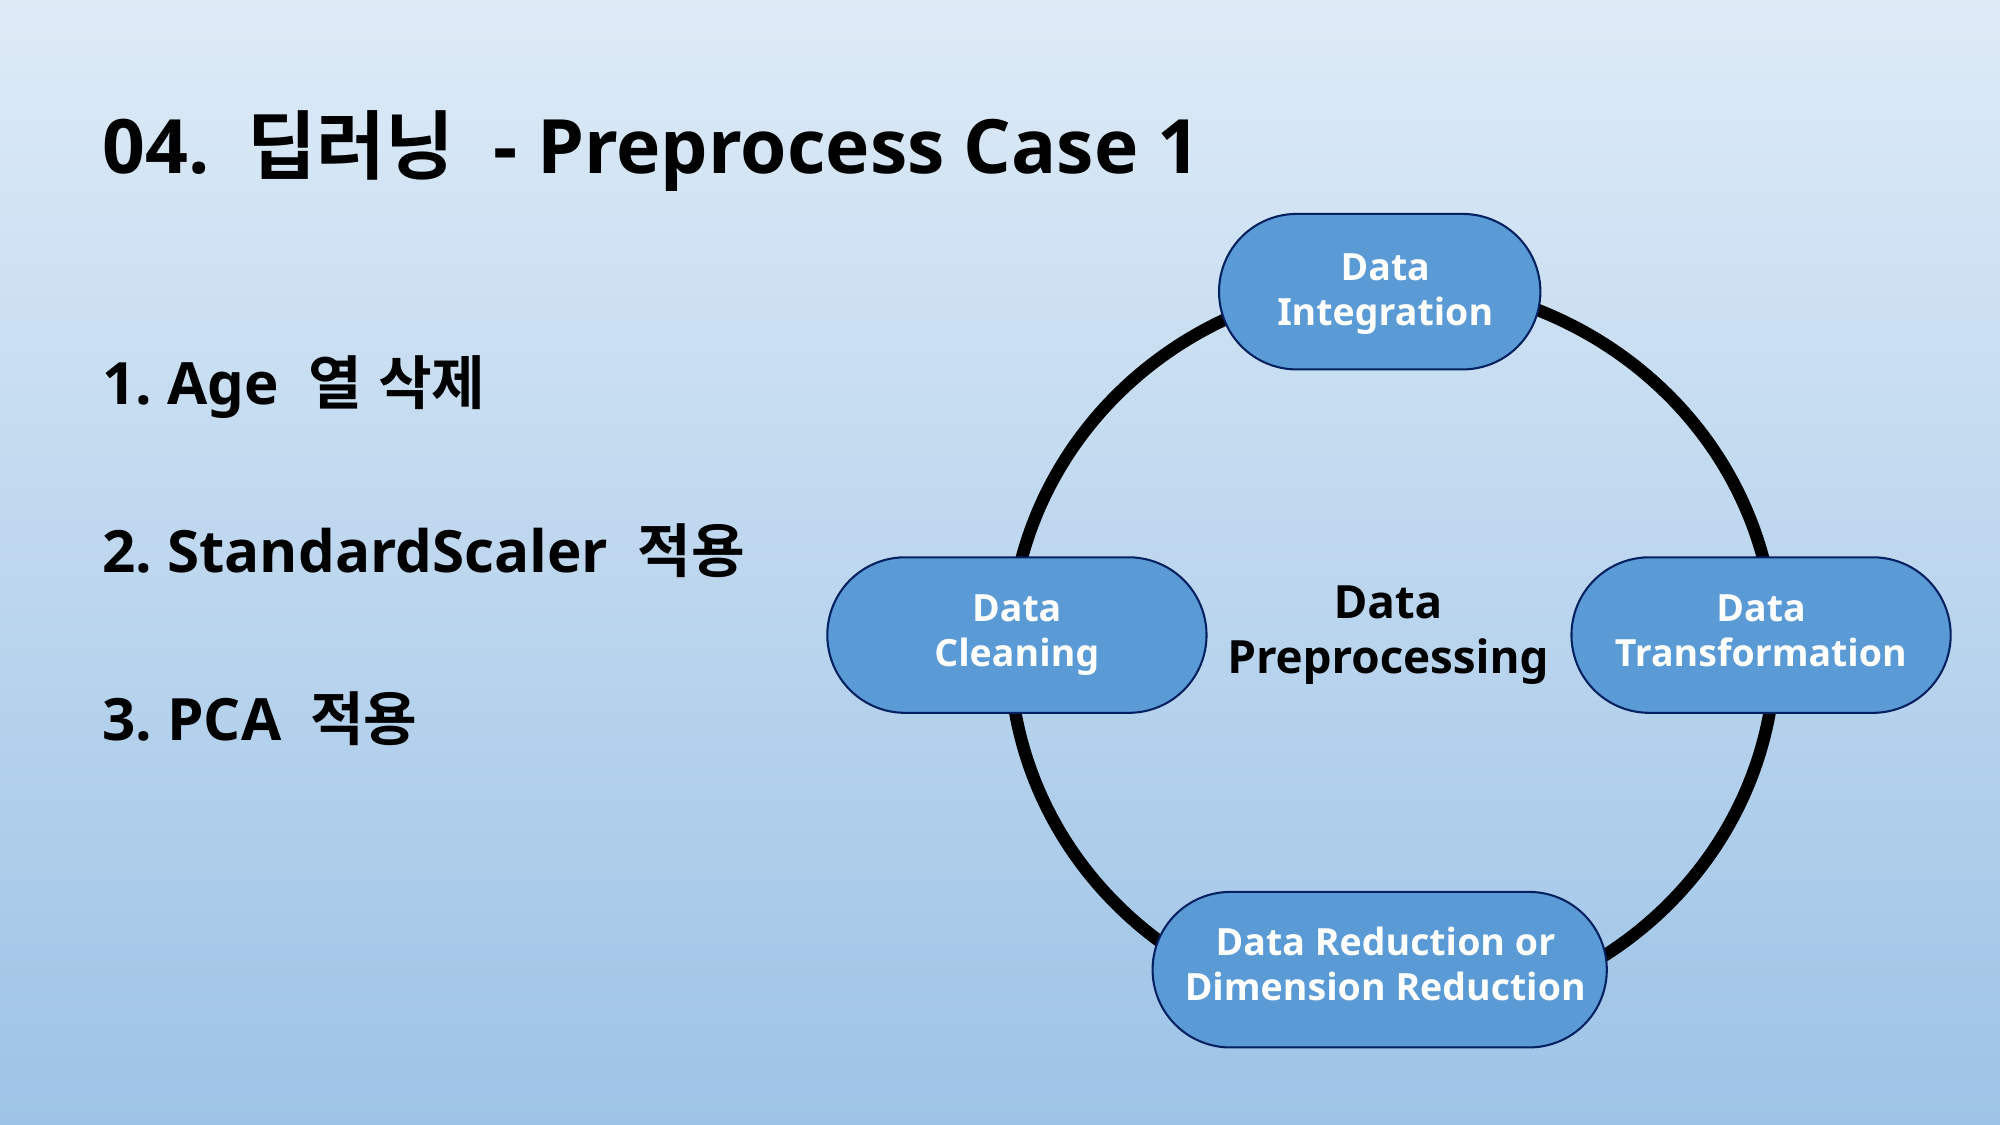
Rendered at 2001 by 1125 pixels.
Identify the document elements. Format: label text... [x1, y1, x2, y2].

title 04. 딥러닝 - Preprocess Case 1 [87, 79, 1915, 221]
text_box Data Integration [1262, 236, 1509, 341]
text_box [1151, 919, 1593, 1049]
text_box Data Preprocessing [1212, 565, 1564, 691]
text_box [826, 556, 1208, 714]
text_box Data Reduction or Dimension Reduction [1170, 910, 1602, 1016]
text_box [1570, 556, 1952, 714]
list 1. Age 열 삭제 2. StandardScaler 적용 3. PCA 적용 [87, 256, 803, 1027]
text_box [1014, 309, 1771, 956]
text_box Data Transformation [1600, 576, 1923, 682]
text_box Data Cleaning [919, 576, 1115, 682]
text_box [1217, 212, 1542, 371]
text_box [1602, 939, 1608, 1000]
text_box [1178, 890, 1581, 910]
